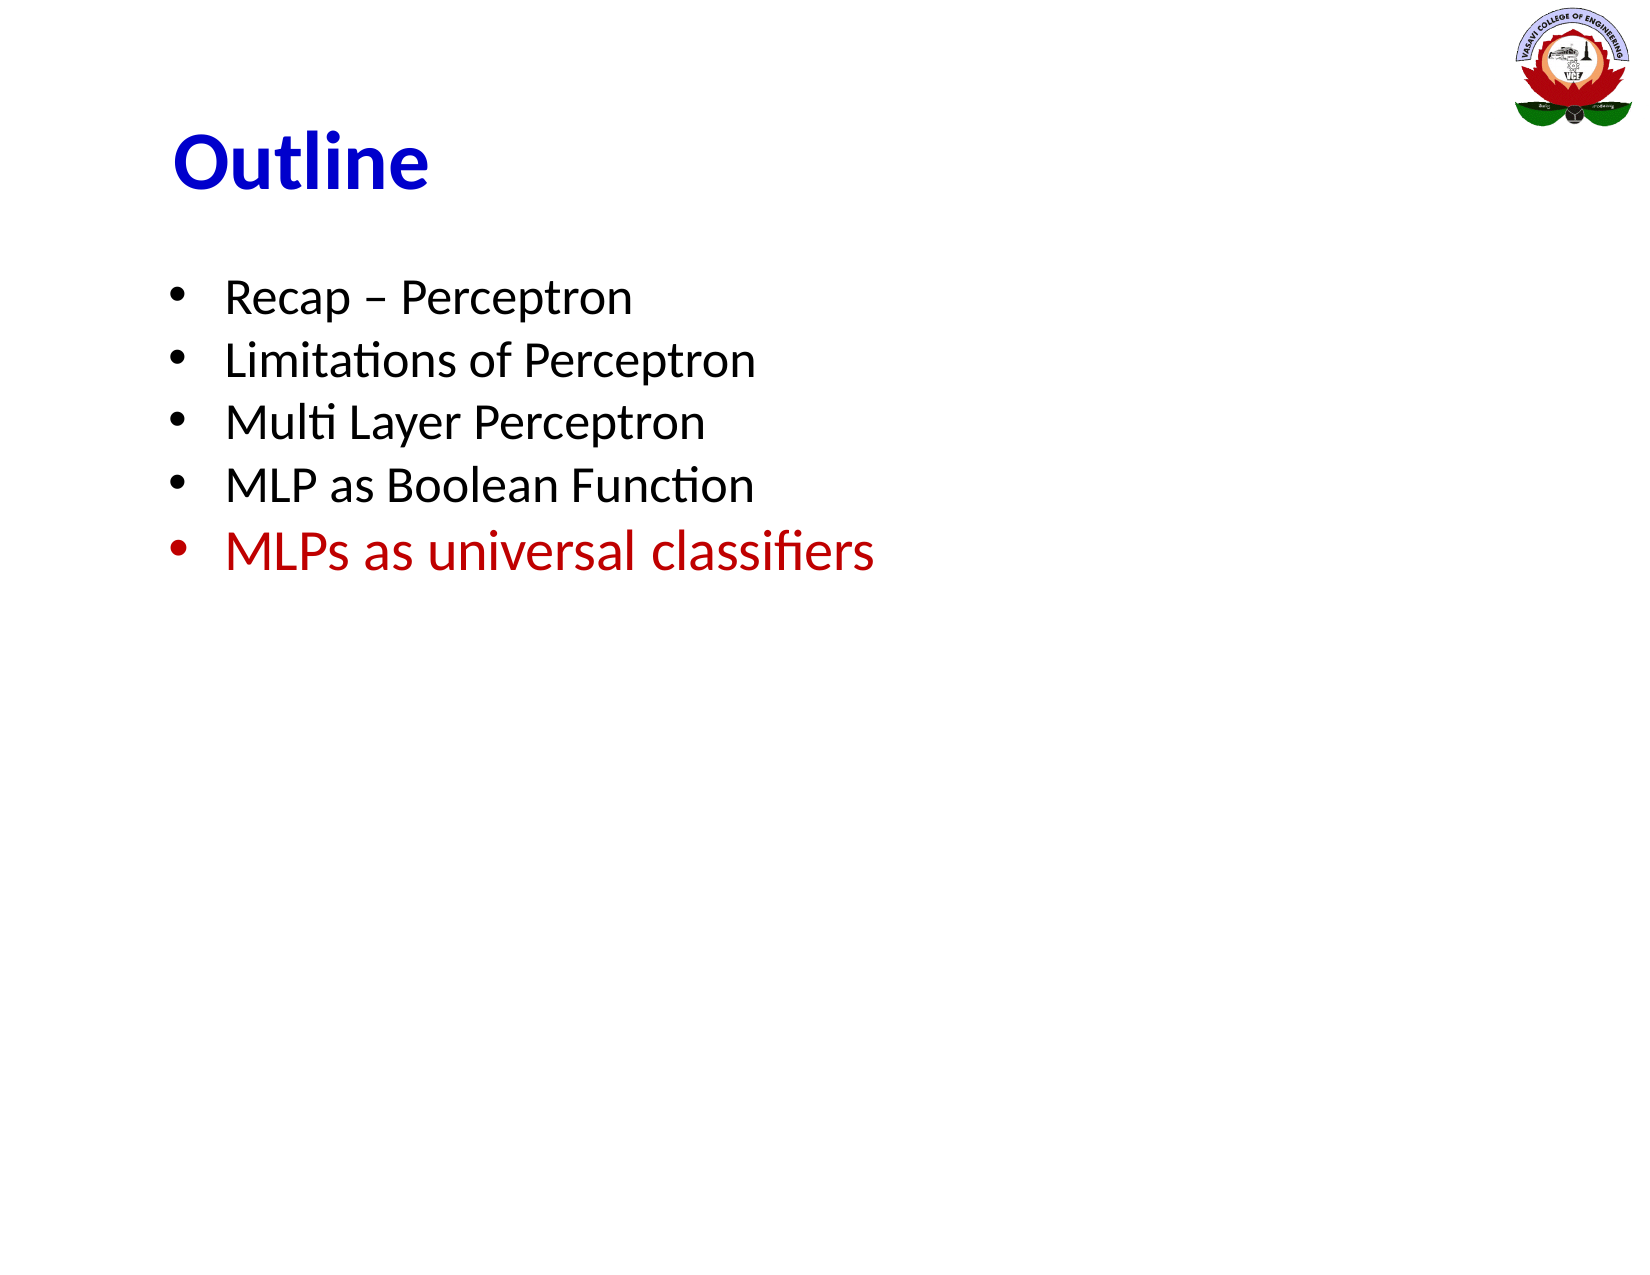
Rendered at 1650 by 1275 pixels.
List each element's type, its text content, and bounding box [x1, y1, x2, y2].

list Recap – Perceptron Limitations of Perceptron Multi Layer Perceptron MLP as Boolean Function MLPs as universal classifiers [168, 262, 1482, 851]
picture [1494, 0, 1650, 144]
title Outline [173, 106, 1477, 208]
